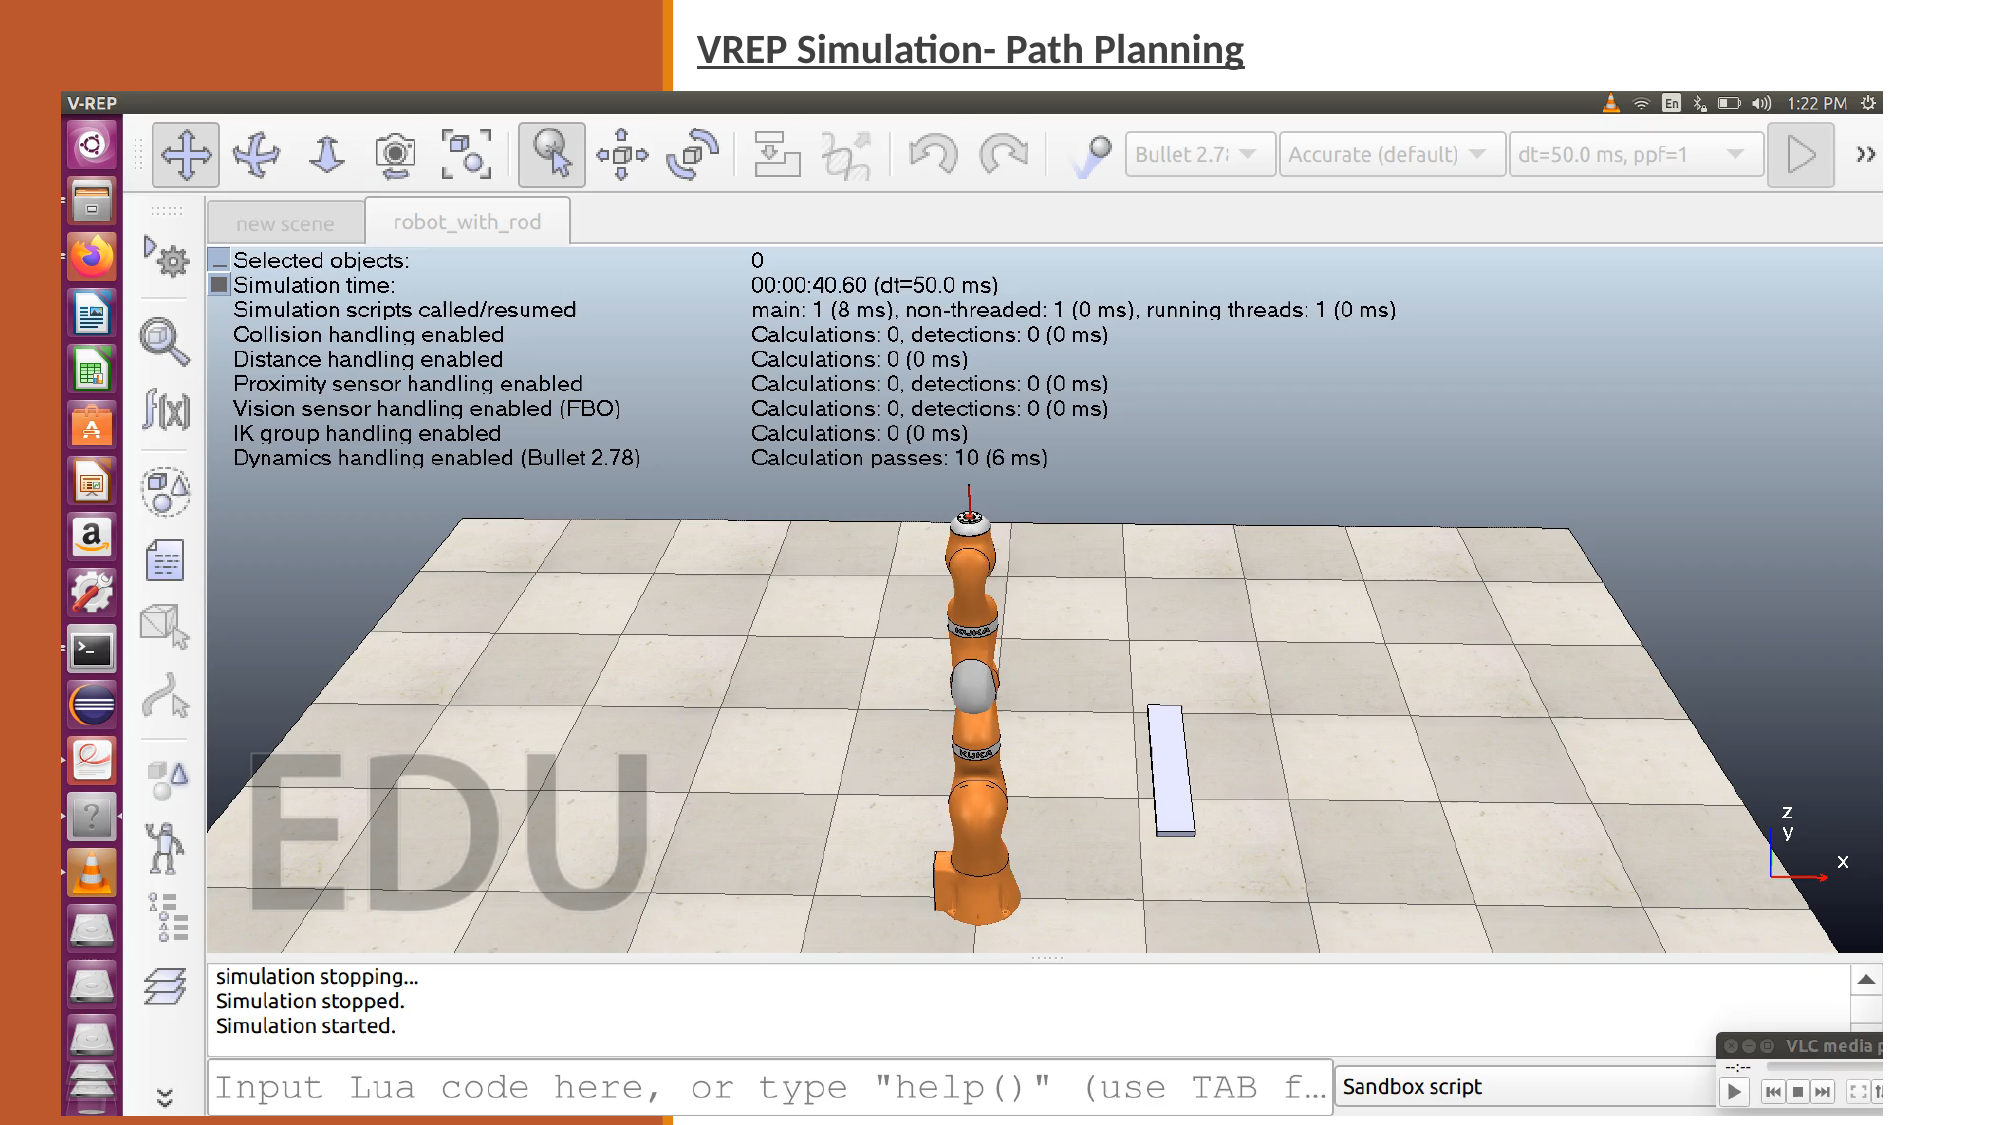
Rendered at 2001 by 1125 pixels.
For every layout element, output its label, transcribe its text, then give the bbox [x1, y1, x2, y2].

text_box VREP Simulation- Path Planning [696, 19, 1759, 87]
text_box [60, 90, 1885, 1117]
